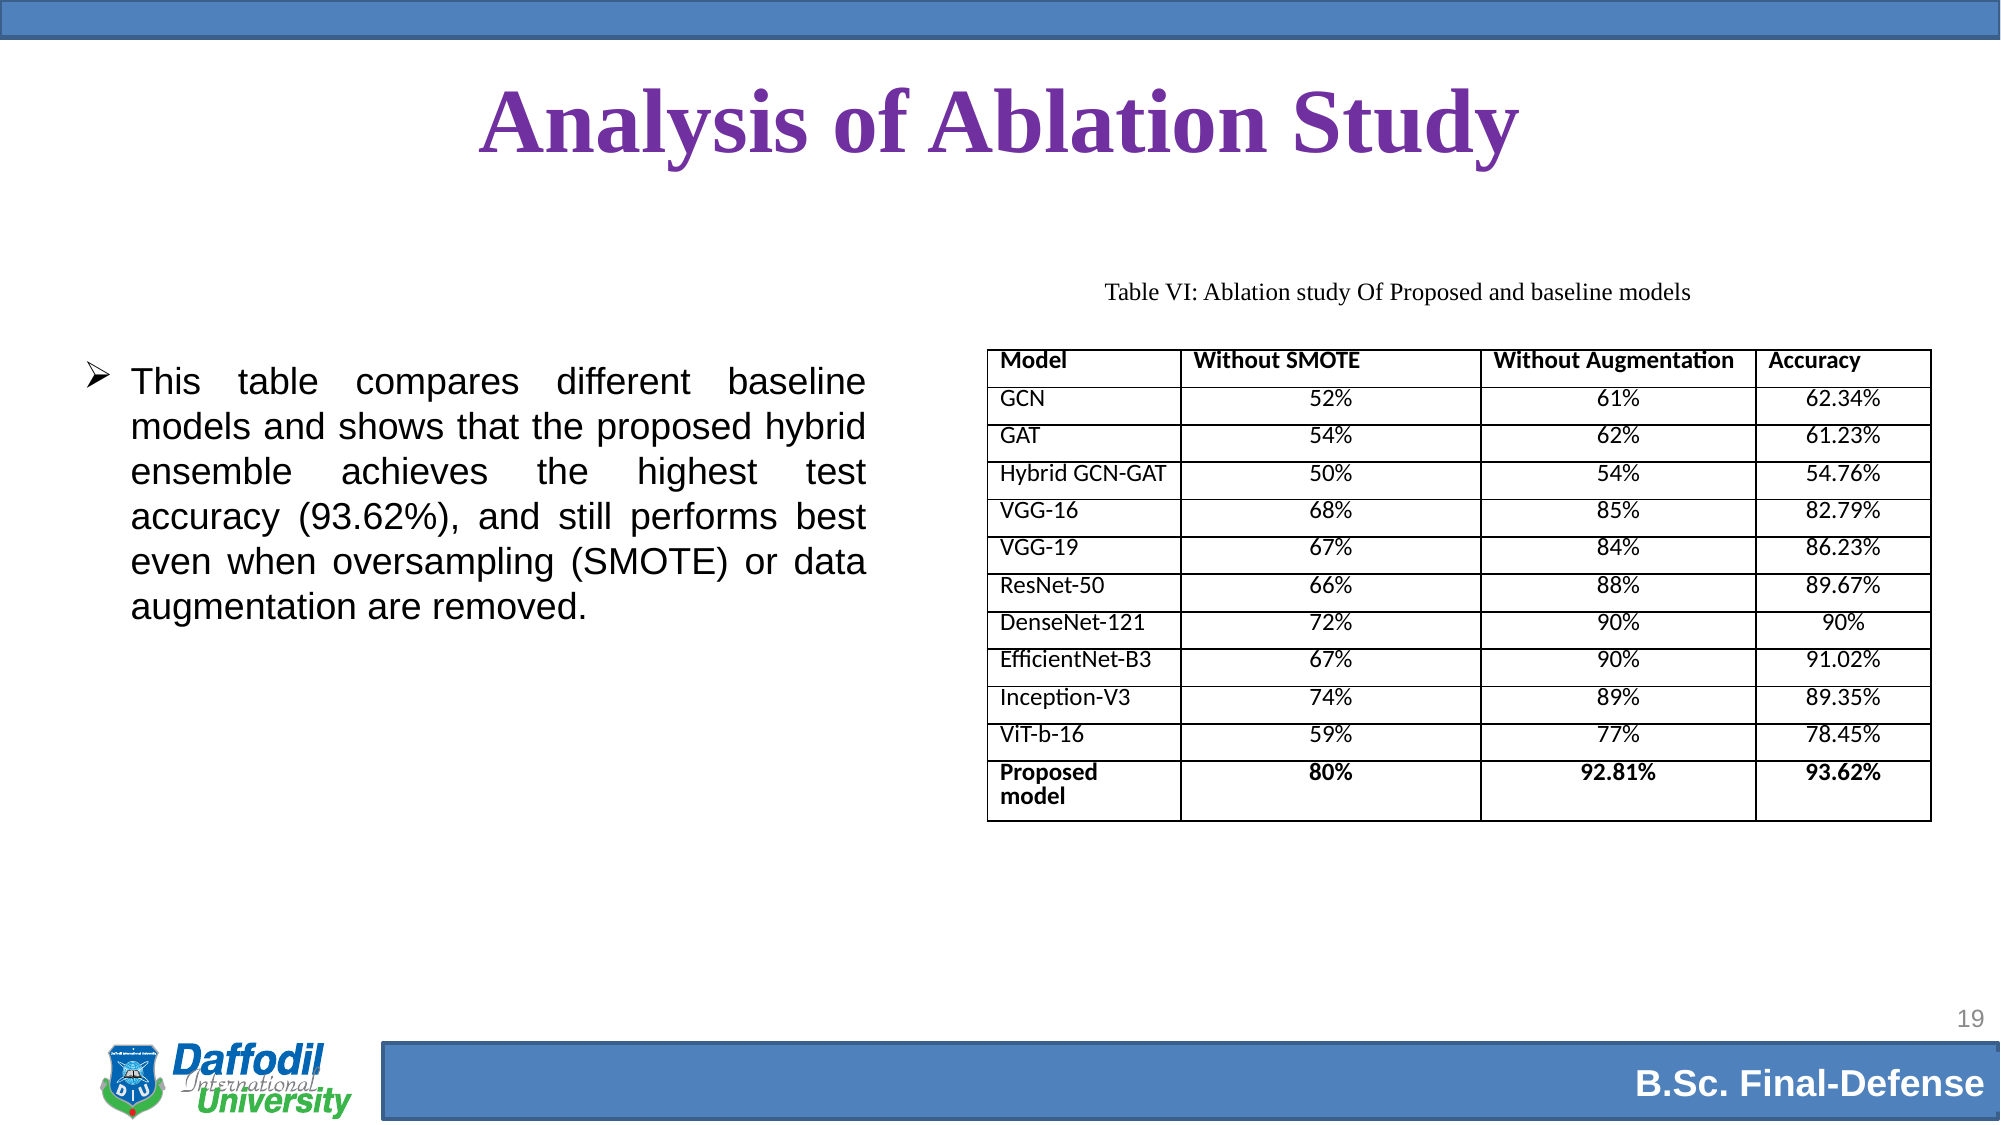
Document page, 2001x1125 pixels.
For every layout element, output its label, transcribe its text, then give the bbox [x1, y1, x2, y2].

table_cell 89.67% [1757, 575, 1930, 611]
table_header Without Augmentation [1482, 351, 1755, 387]
table_cell ResNet-50 [988, 575, 1180, 611]
table_cell 89.35% [1757, 687, 1930, 723]
text_box Table VI: Ablation study Of Proposed and baseline models [1089, 268, 1829, 313]
table_cell 93.62% [1757, 762, 1930, 820]
table_cell 67% [1182, 650, 1480, 686]
table_cell 88% [1482, 575, 1755, 611]
table_cell 90% [1482, 650, 1755, 686]
table_cell 54% [1182, 426, 1480, 461]
title Analysis of Ablation Study [324, 45, 1675, 188]
table_cell 84% [1482, 538, 1755, 573]
table_cell 72% [1182, 613, 1480, 648]
table_cell 91.02% [1757, 650, 1930, 686]
table_cell 50% [1182, 463, 1480, 499]
table_cell 77% [1482, 725, 1755, 760]
table_cell GAT [988, 426, 1180, 461]
table_cell 80% [1182, 762, 1480, 820]
table_cell EfficientNet-B3 [988, 650, 1180, 686]
table_cell VGG-16 [988, 500, 1180, 536]
table_cell 92.81% [1482, 762, 1755, 820]
table_header Accuracy [1757, 351, 1930, 387]
table_cell 62% [1482, 426, 1755, 461]
table_cell ViT-b-16 [988, 725, 1180, 760]
table_cell 90% [1482, 613, 1755, 648]
table_cell 61% [1482, 388, 1755, 424]
table_cell 85% [1482, 500, 1755, 536]
table_header Without SMOTE [1182, 351, 1480, 387]
table_cell DenseNet-121 [988, 613, 1180, 648]
table_cell 66% [1182, 575, 1480, 611]
table_cell 89% [1482, 687, 1755, 723]
text_box B.Sc. Final-Defense [1462, 1051, 2000, 1112]
table_cell 74% [1182, 687, 1480, 723]
table_cell 54.76% [1757, 463, 1930, 499]
table_cell Inception-V3 [988, 687, 1180, 723]
table_cell VGG-19 [988, 538, 1180, 573]
table_cell 82.79% [1757, 500, 1930, 536]
table_cell 54% [1482, 463, 1755, 499]
table_cell 52% [1182, 388, 1480, 424]
table_cell 78.45% [1757, 725, 1930, 760]
table_cell GCN [988, 388, 1180, 424]
table_cell Proposed model [988, 762, 1180, 820]
table_cell 61.23% [1757, 426, 1930, 461]
table_cell 67% [1182, 538, 1480, 573]
table_cell 59% [1182, 725, 1480, 760]
table_cell 68% [1182, 500, 1480, 536]
slide_number 19 [1533, 987, 2000, 1047]
text_box This table compares different baseline models and shows that the proposed hybrid ensemble achieves the highest test accuracy (93.62%), and still performs best even when oversampling (SMOTE) or data augmentation are removed. [69, 349, 882, 635]
picture [125, 1078, 132, 1084]
table_cell 90% [1757, 613, 1930, 648]
table_cell 62.34% [1757, 388, 1930, 424]
table_cell Hybrid GCN-GAT [988, 463, 1180, 499]
table_cell 86.23% [1757, 538, 1930, 573]
table_header Model [988, 351, 1180, 387]
